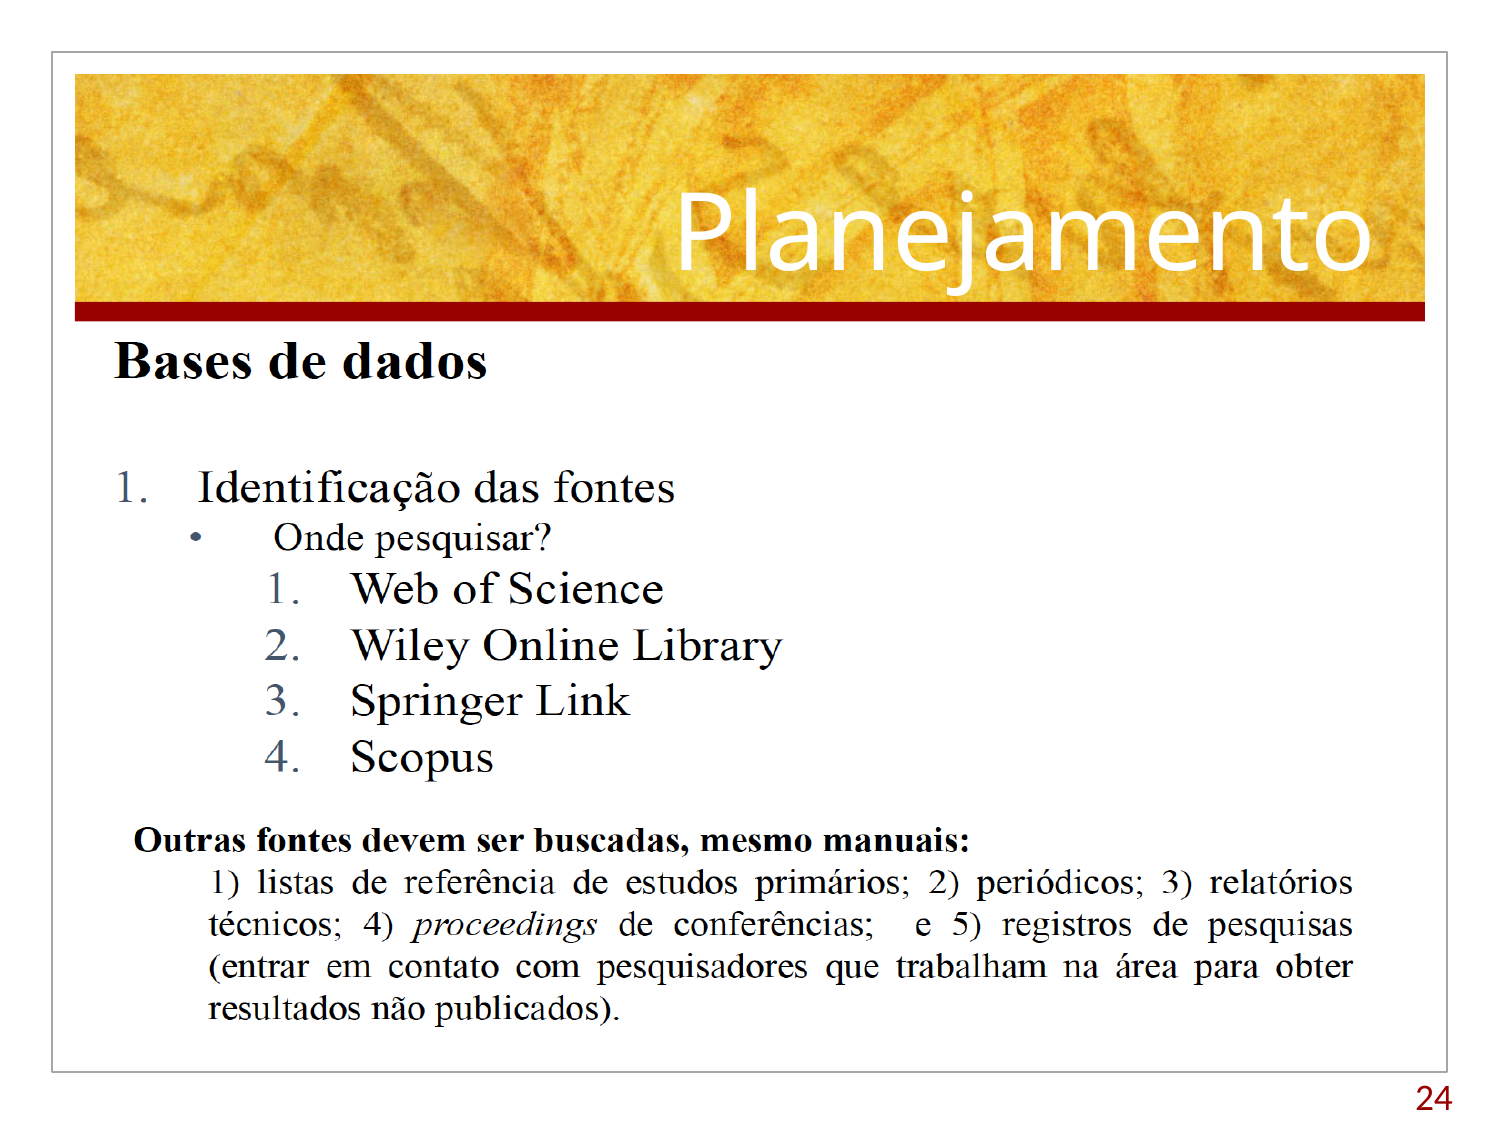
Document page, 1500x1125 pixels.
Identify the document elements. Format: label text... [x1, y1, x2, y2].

picture [75, 74, 1425, 301]
picture [74, 324, 1414, 1051]
slide_number 24 [1400, 1065, 1488, 1125]
title Planejamento [108, 74, 1392, 292]
